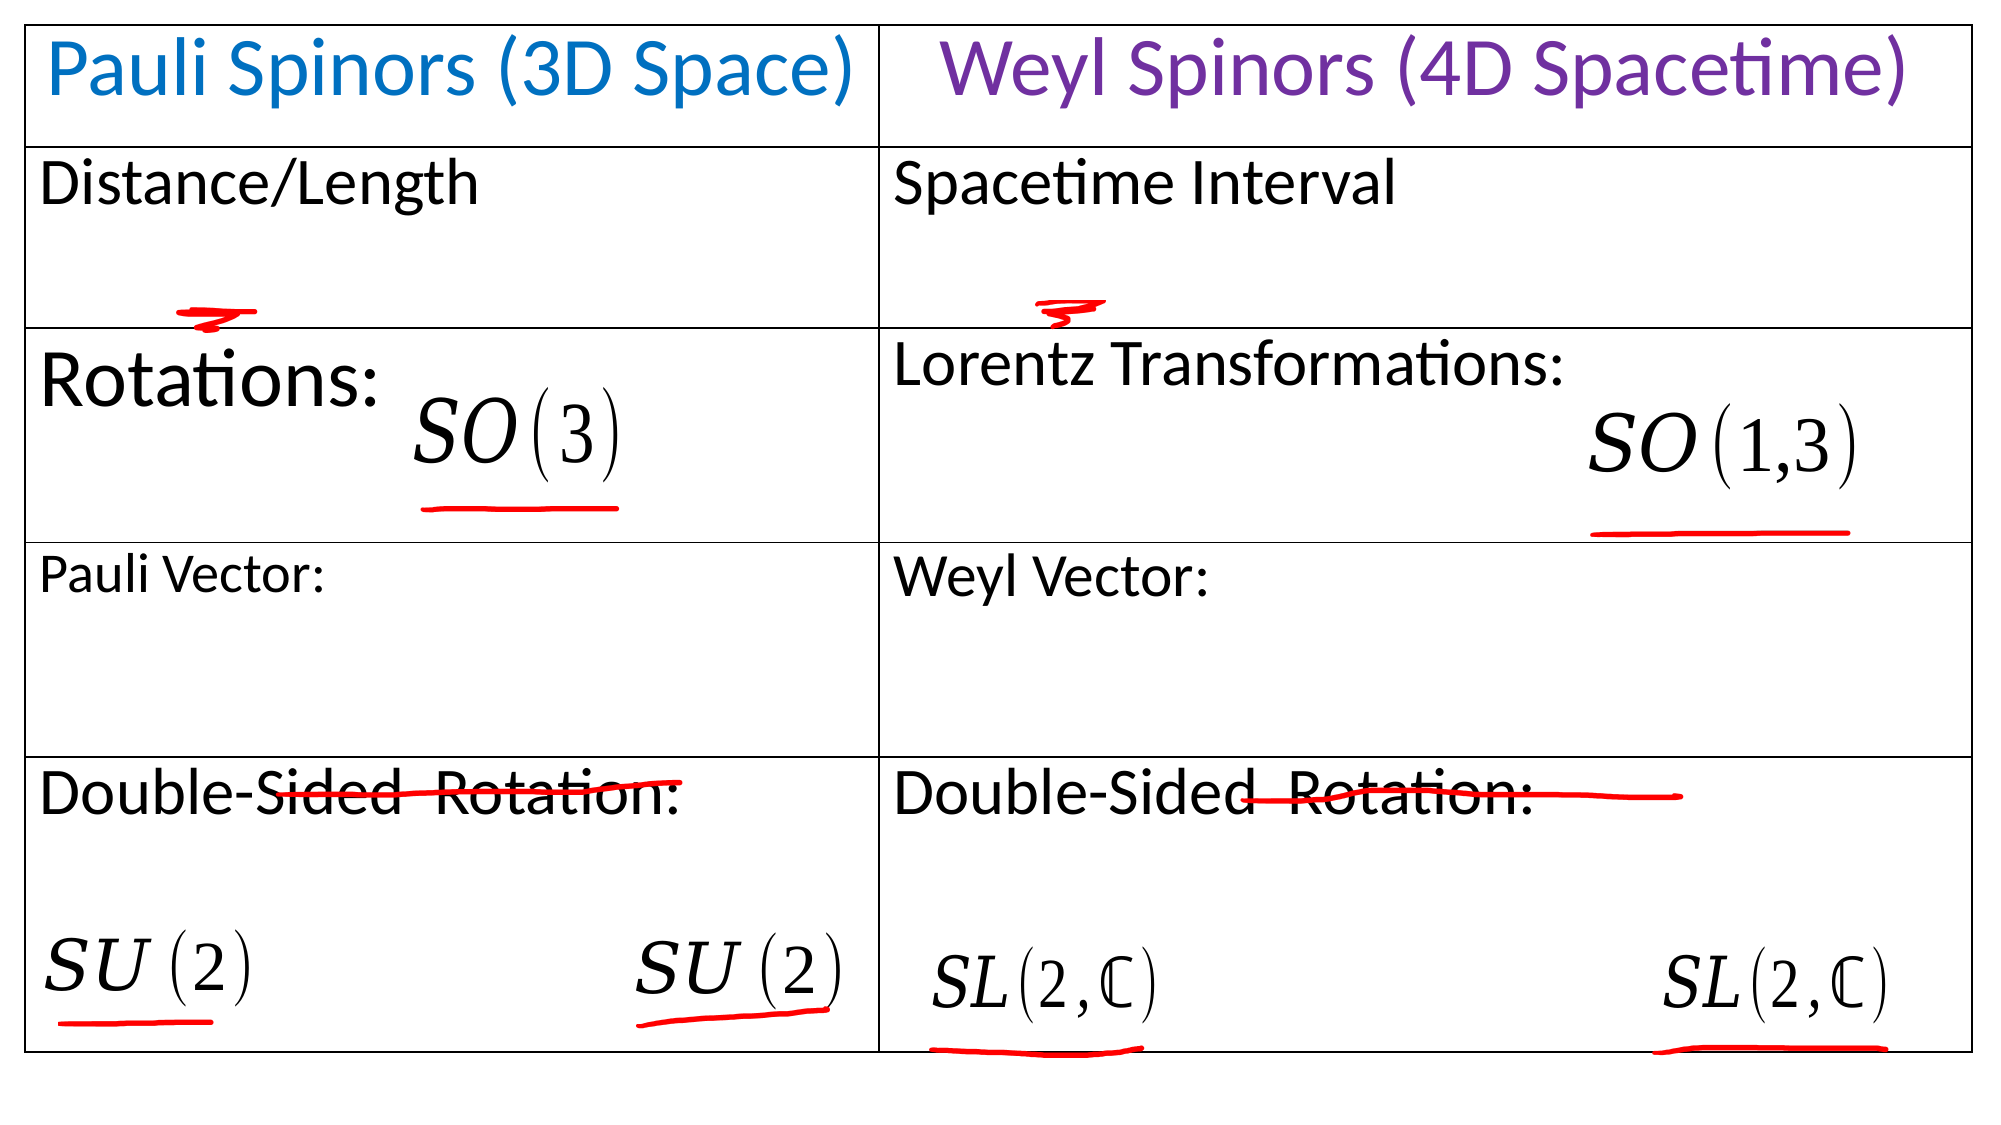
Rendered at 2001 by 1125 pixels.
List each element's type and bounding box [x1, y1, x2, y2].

picture [58, 300, 1897, 1067]
